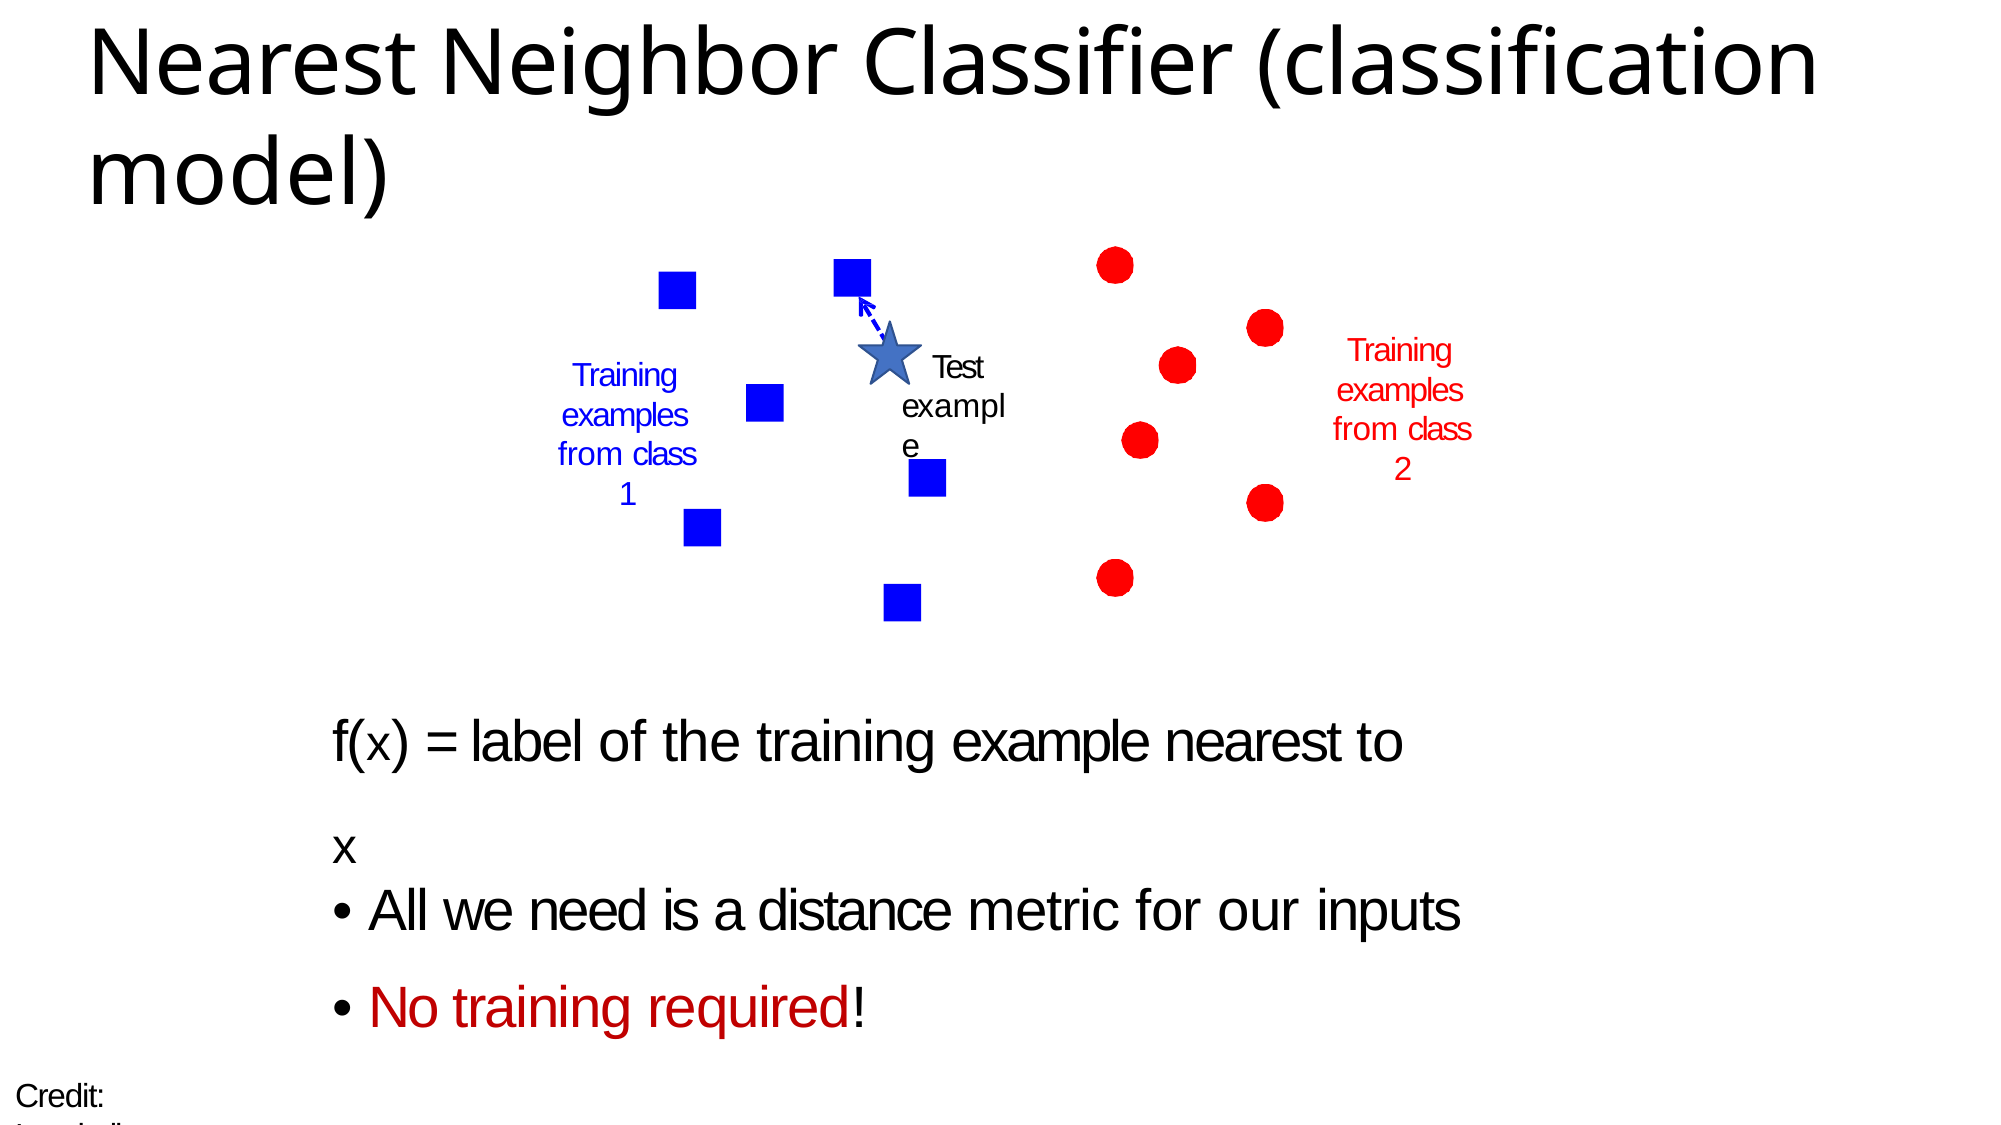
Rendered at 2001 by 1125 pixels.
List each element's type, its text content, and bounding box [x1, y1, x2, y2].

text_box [857, 296, 923, 386]
text_box f(x) = label of the training example nearest to x [330, 673, 1423, 872]
text_box Nearest Neighbor Classifier (classification model) [84, 0, 1857, 223]
text_box Training examples from class 1 [544, 350, 711, 513]
text_box [883, 583, 922, 622]
text_box [1121, 421, 1159, 459]
text_box [1096, 246, 1134, 284]
text_box [1096, 559, 1134, 597]
text_box [683, 508, 722, 547]
text_box [658, 271, 697, 310]
text_box [908, 464, 947, 497]
text_box [1158, 346, 1197, 384]
text_box Training examples from class 2 [1319, 325, 1486, 488]
text_box Test example [899, 341, 1018, 464]
text_box [833, 259, 872, 297]
text_box [1246, 309, 1284, 347]
text_box • All we need is a distance metric for our inputs • No training required! [329, 872, 1482, 1040]
text_box [1246, 484, 1284, 522]
text_box [746, 384, 784, 422]
text_box Credit: Lazebnik [12, 1074, 230, 1125]
